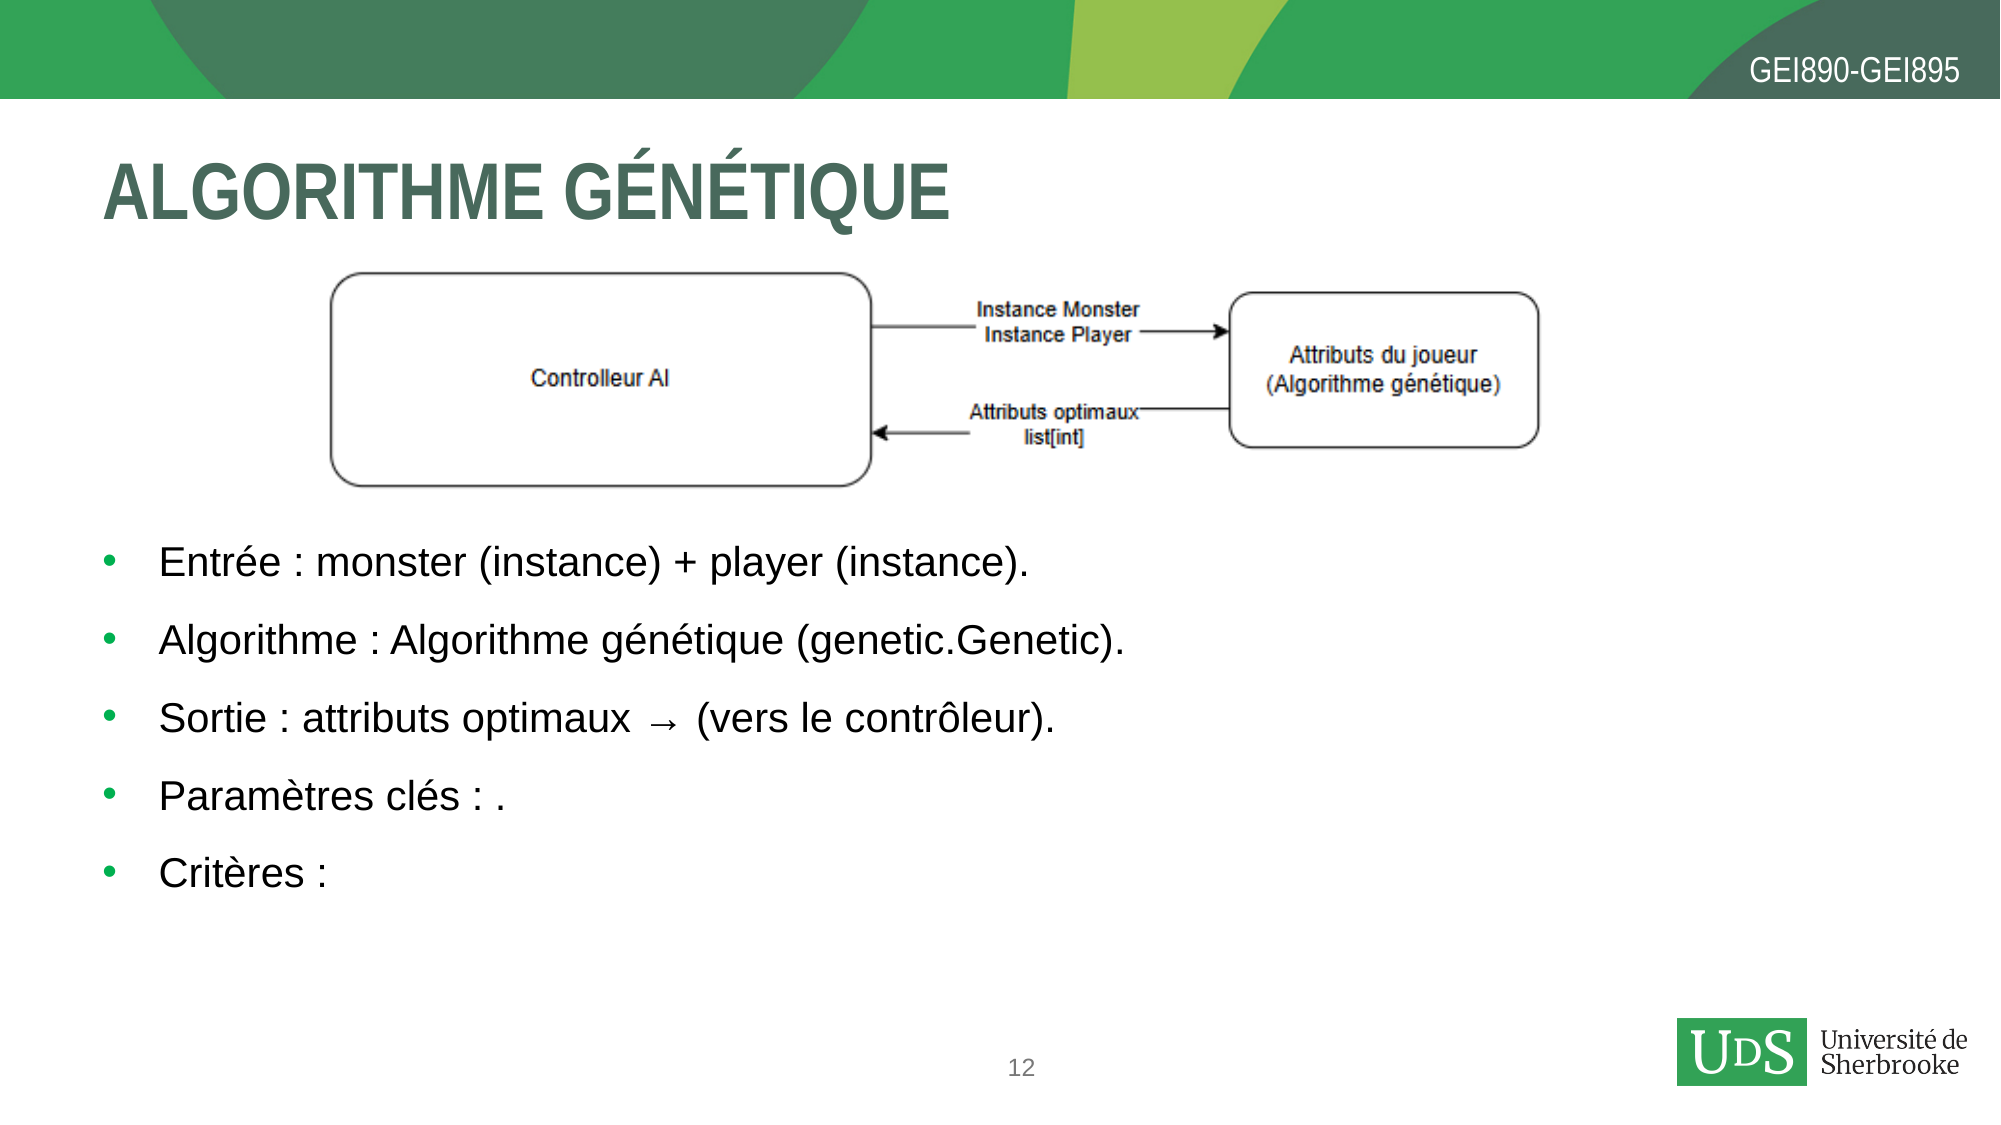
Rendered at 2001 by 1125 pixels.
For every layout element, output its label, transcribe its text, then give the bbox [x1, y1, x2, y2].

picture [1677, 1018, 1967, 1086]
title Algorithme Génétique [102, 139, 1961, 253]
picture [287, 251, 1611, 512]
picture [0, 0, 2000, 99]
slide_number 12 [949, 1036, 1051, 1097]
